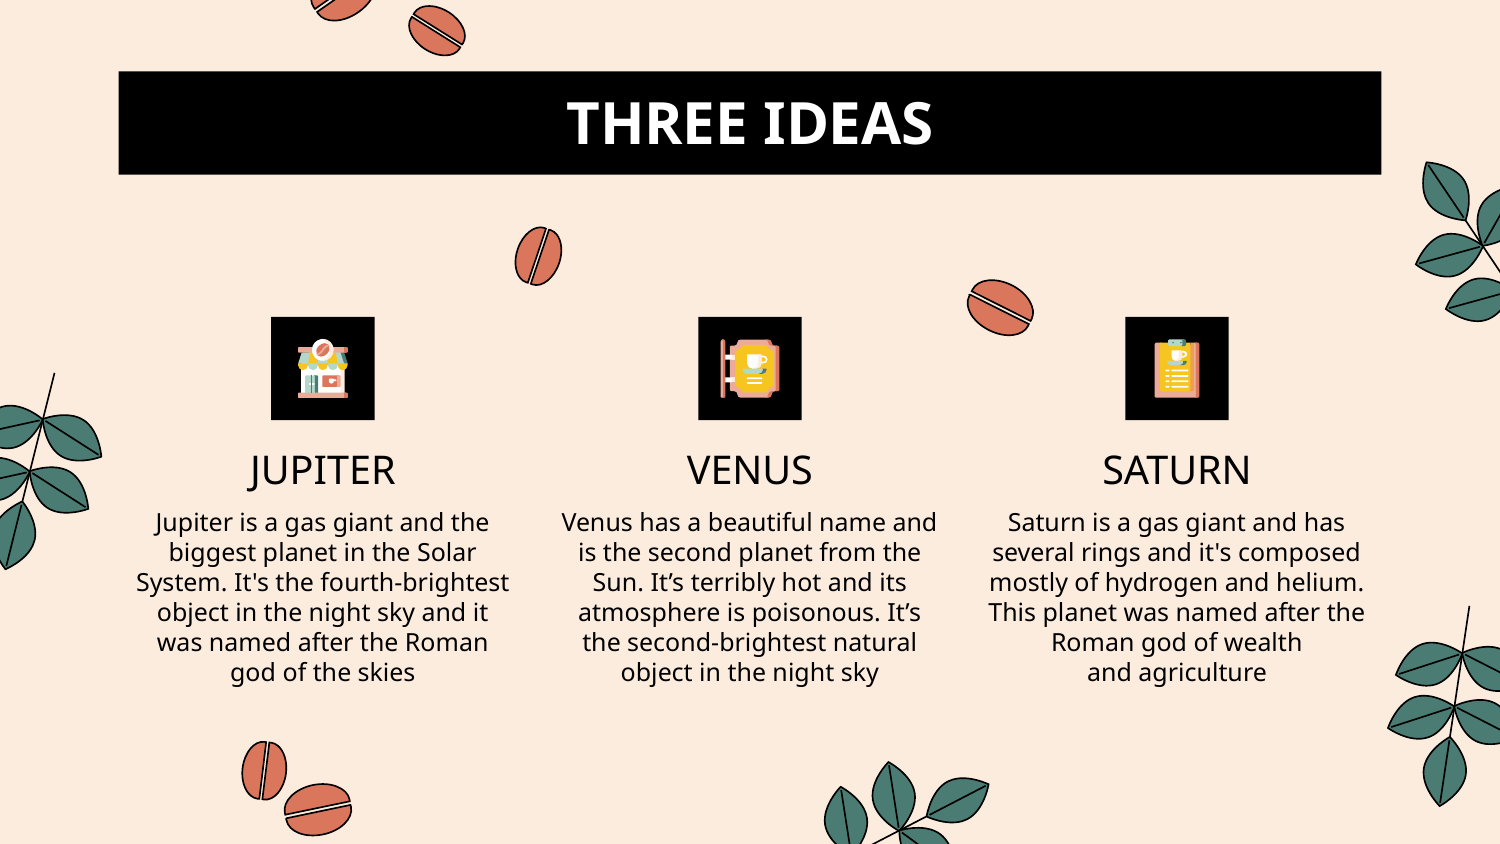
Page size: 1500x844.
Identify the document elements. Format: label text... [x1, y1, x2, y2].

subtitle SATURN [972, 447, 1382, 508]
subtitle VENUS [545, 447, 955, 508]
subtitle JUPITER [118, 447, 528, 508]
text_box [511, 228, 566, 285]
subtitle Jupiter is a gas giant and the biggest planet in the Solar System. It's the fourth-brightest object in the night sky and it was named after the Roman god of the skies [118, 508, 528, 689]
text_box [1125, 316, 1229, 421]
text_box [720, 339, 780, 399]
title THREE IDEAS [118, 71, 1382, 175]
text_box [963, 278, 1037, 337]
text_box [1154, 339, 1200, 399]
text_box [297, 338, 348, 399]
text_box [698, 316, 802, 421]
subtitle Saturn is a gas giant and has several rings and it's composed mostly of hydrogen and helium. This planet was named after the Roman god of wealth and agriculture [972, 508, 1382, 689]
subtitle Venus has a beautiful name and is the second planet from the Sun. It’s terribly hot and its atmosphere is poisonous. It’s the second-brightest natural object in the night sky [545, 508, 955, 689]
text_box [271, 316, 375, 421]
